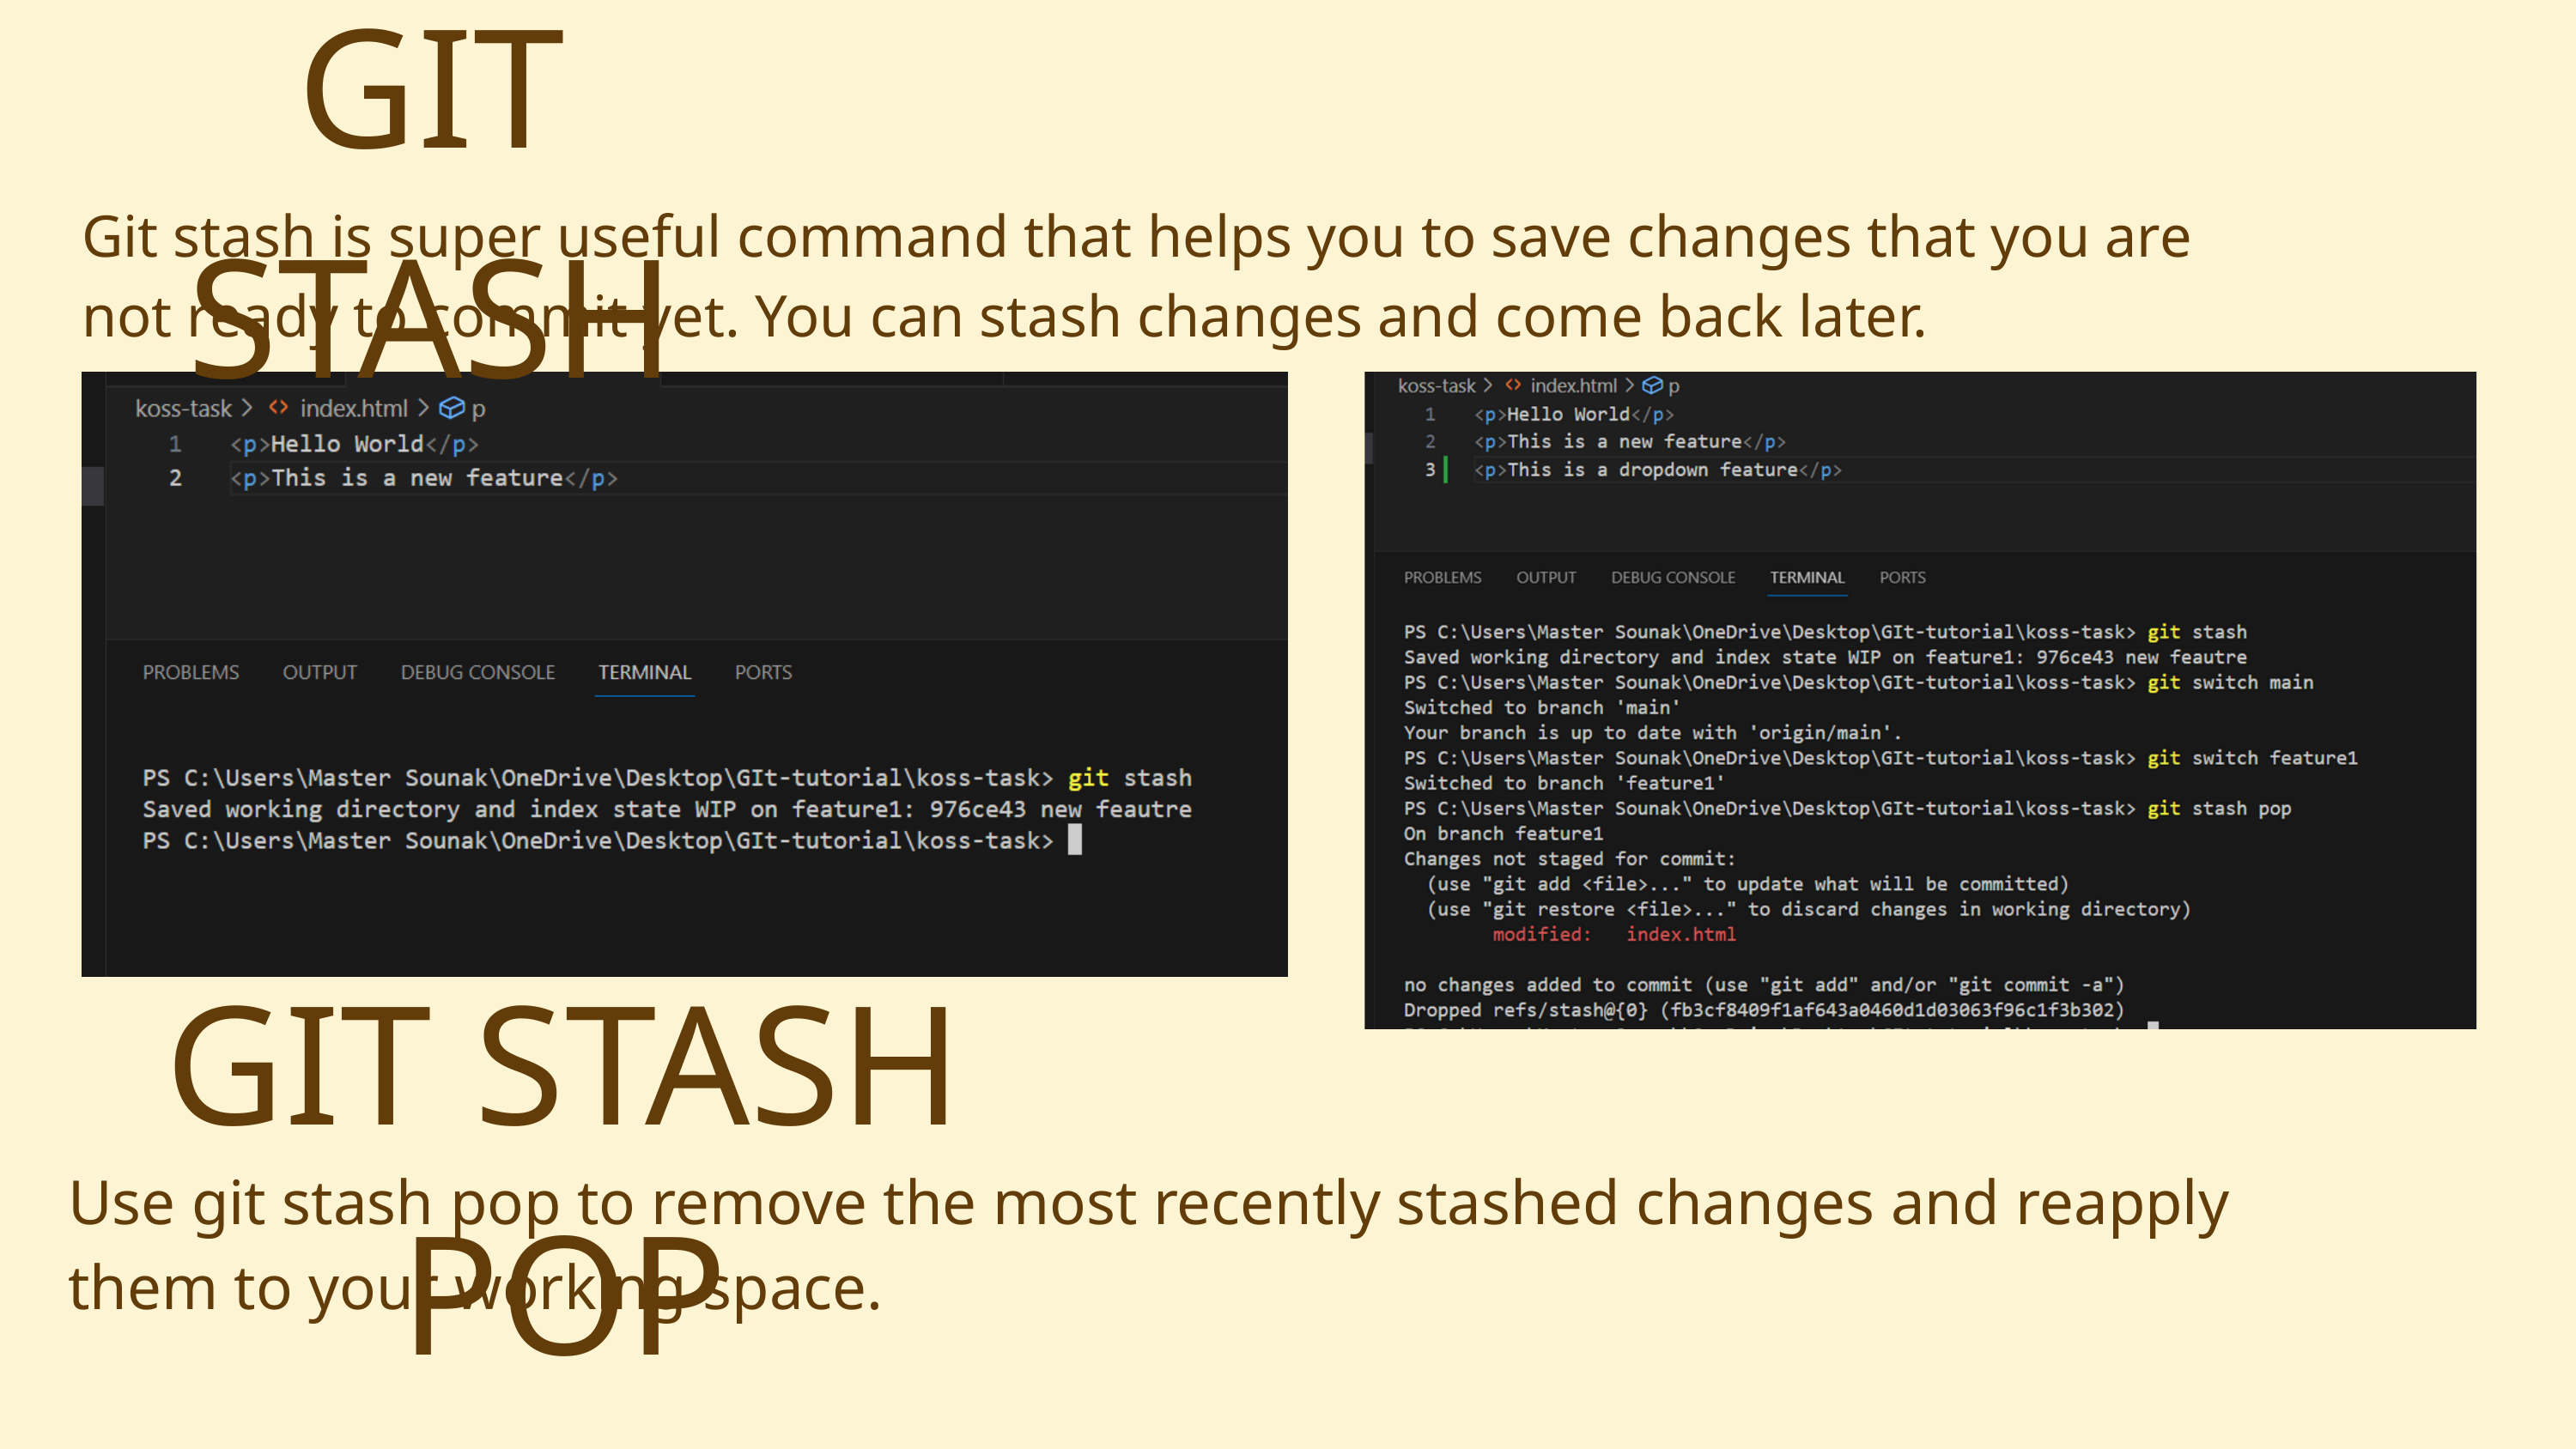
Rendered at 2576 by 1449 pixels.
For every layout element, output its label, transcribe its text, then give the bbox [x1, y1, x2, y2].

text_box GIT STASH POP [0, 927, 1128, 1388]
text_box [178, 349, 1034, 355]
text_box GIT STASH [82, 0, 781, 188]
text_box [1364, 372, 2477, 1029]
text_box Use git stash pop to remove the most recently stashed changes and reapply them to your working space. [68, 1151, 2349, 1322]
text_box Git stash is super useful command that helps you to save changes that you are not ready to commit yet. You can stash changes and come back later. [82, 188, 2232, 349]
text_box GIT STASH [82, 349, 781, 411]
text_box [82, 372, 1288, 977]
